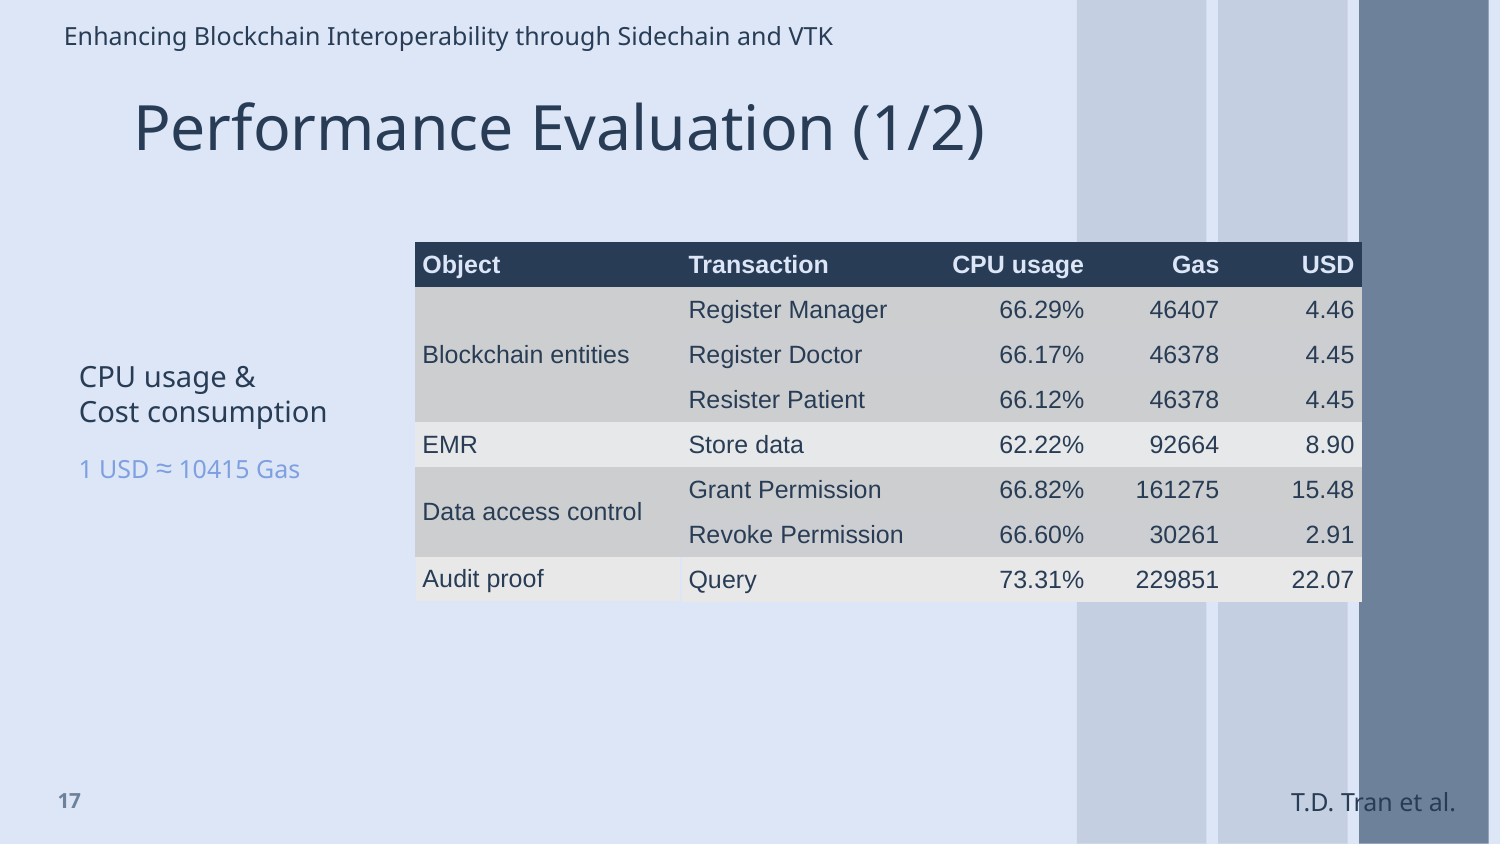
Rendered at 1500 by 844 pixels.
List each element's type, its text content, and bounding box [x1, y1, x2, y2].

table_cell 22.07 [1227, 557, 1362, 602]
table_cell Audit proof [416, 557, 680, 601]
table_header Transaction [681, 242, 927, 287]
table_cell Register Manager [681, 287, 927, 332]
table_cell 66.82% [927, 467, 1092, 512]
table_cell Grant Permission [681, 467, 927, 512]
table_cell 4.45 [1227, 377, 1362, 422]
table_cell Blockchain entities [415, 287, 681, 422]
table_cell 161275 [1092, 467, 1227, 512]
table_header Object [415, 242, 681, 287]
table_header USD [1227, 242, 1362, 287]
slide_number 17 [34, 779, 104, 825]
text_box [63, 342, 403, 501]
table_cell Register Doctor [681, 332, 927, 377]
table_cell 46378 [1092, 377, 1227, 422]
table_cell 66.17% [927, 332, 1092, 377]
table_cell 229851 [1092, 557, 1227, 602]
table_cell Store data [681, 422, 927, 467]
table_cell EMR [415, 422, 681, 467]
table_header Gas [1092, 242, 1227, 287]
table_cell 46407 [1092, 287, 1227, 332]
table_cell 2.91 [1227, 512, 1362, 557]
table_cell 66.12% [927, 377, 1092, 422]
table_cell 30261 [1092, 512, 1227, 557]
table_cell 15.48 [1227, 467, 1362, 512]
table_cell 66.29% [927, 287, 1092, 332]
table_cell 4.45 [1227, 332, 1362, 377]
table_cell Query [682, 557, 927, 602]
table_cell Revoke Permission [681, 512, 927, 557]
table_cell Data access control [415, 467, 681, 557]
table_cell Resister Patient [681, 377, 927, 422]
table_cell 46378 [1092, 332, 1227, 377]
title Performance Evaluation (1/2) [118, 72, 1382, 167]
table_cell 73.31% [927, 557, 1092, 602]
table_cell 62.22% [927, 422, 1092, 467]
table_cell 8.90 [1227, 422, 1362, 467]
table_cell 92664 [1092, 422, 1227, 467]
table_header CPU usage [927, 242, 1092, 287]
table_cell 4.46 [1227, 287, 1362, 332]
table_cell 66.60% [927, 512, 1092, 557]
